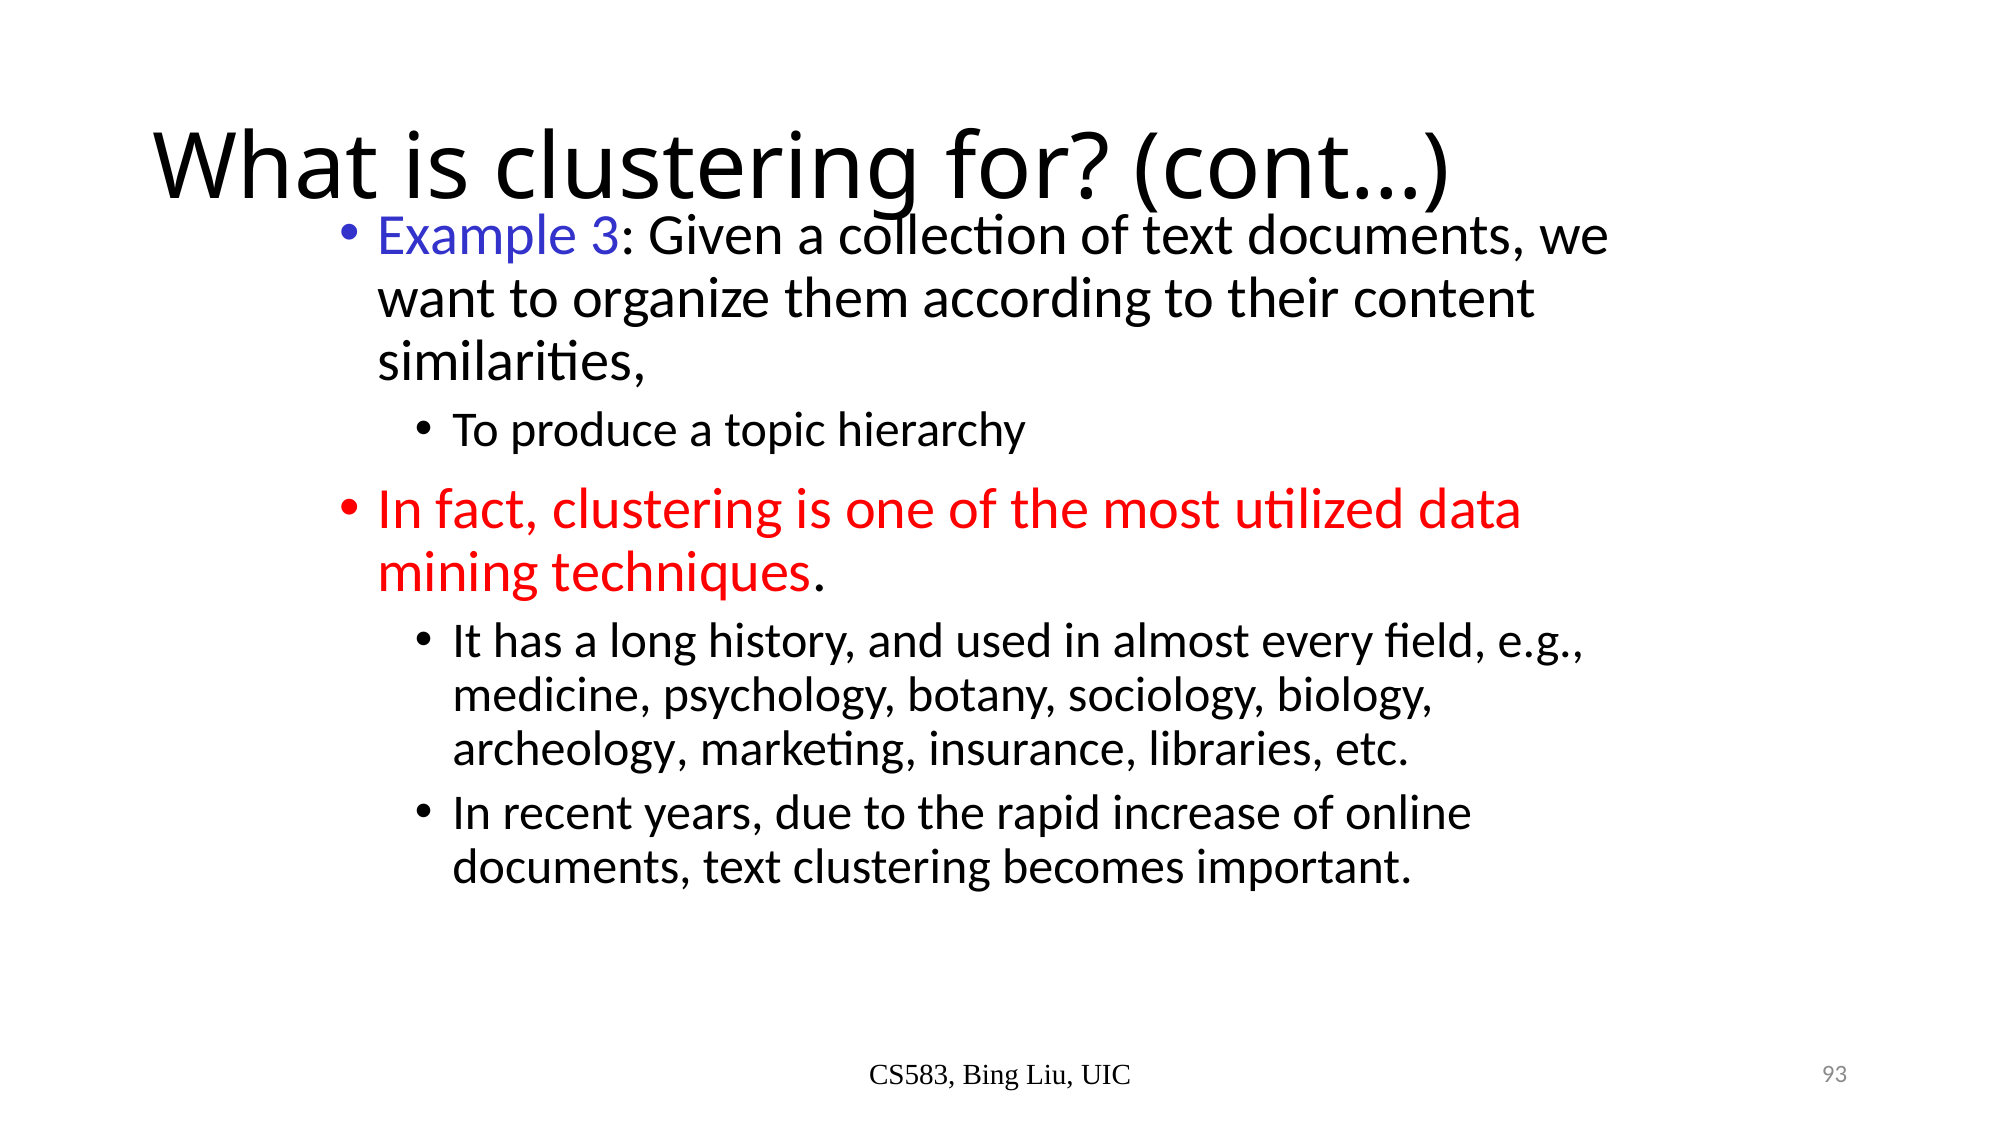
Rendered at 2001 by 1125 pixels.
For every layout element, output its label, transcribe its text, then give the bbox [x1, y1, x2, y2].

slide_number 93 [1412, 1042, 1863, 1103]
footer CS583, Bing Liu, UIC [662, 1042, 1338, 1103]
title What is clustering for? (cont…) [137, 59, 1863, 278]
list Example 3: Given a collection of text documents, we want to organize them according to their content similarities, To produce a topic hierarchy In fact, clustering is one of the most utilized data mining techniques. It has a long history, and used in almost every field, e.g., medicine, psychology, botany, sociology, biology, archeology, marketing, insurance, libraries, etc. In recent years, due to the rapid increase of online documents, text clustering becomes important. [324, 196, 1675, 1035]
